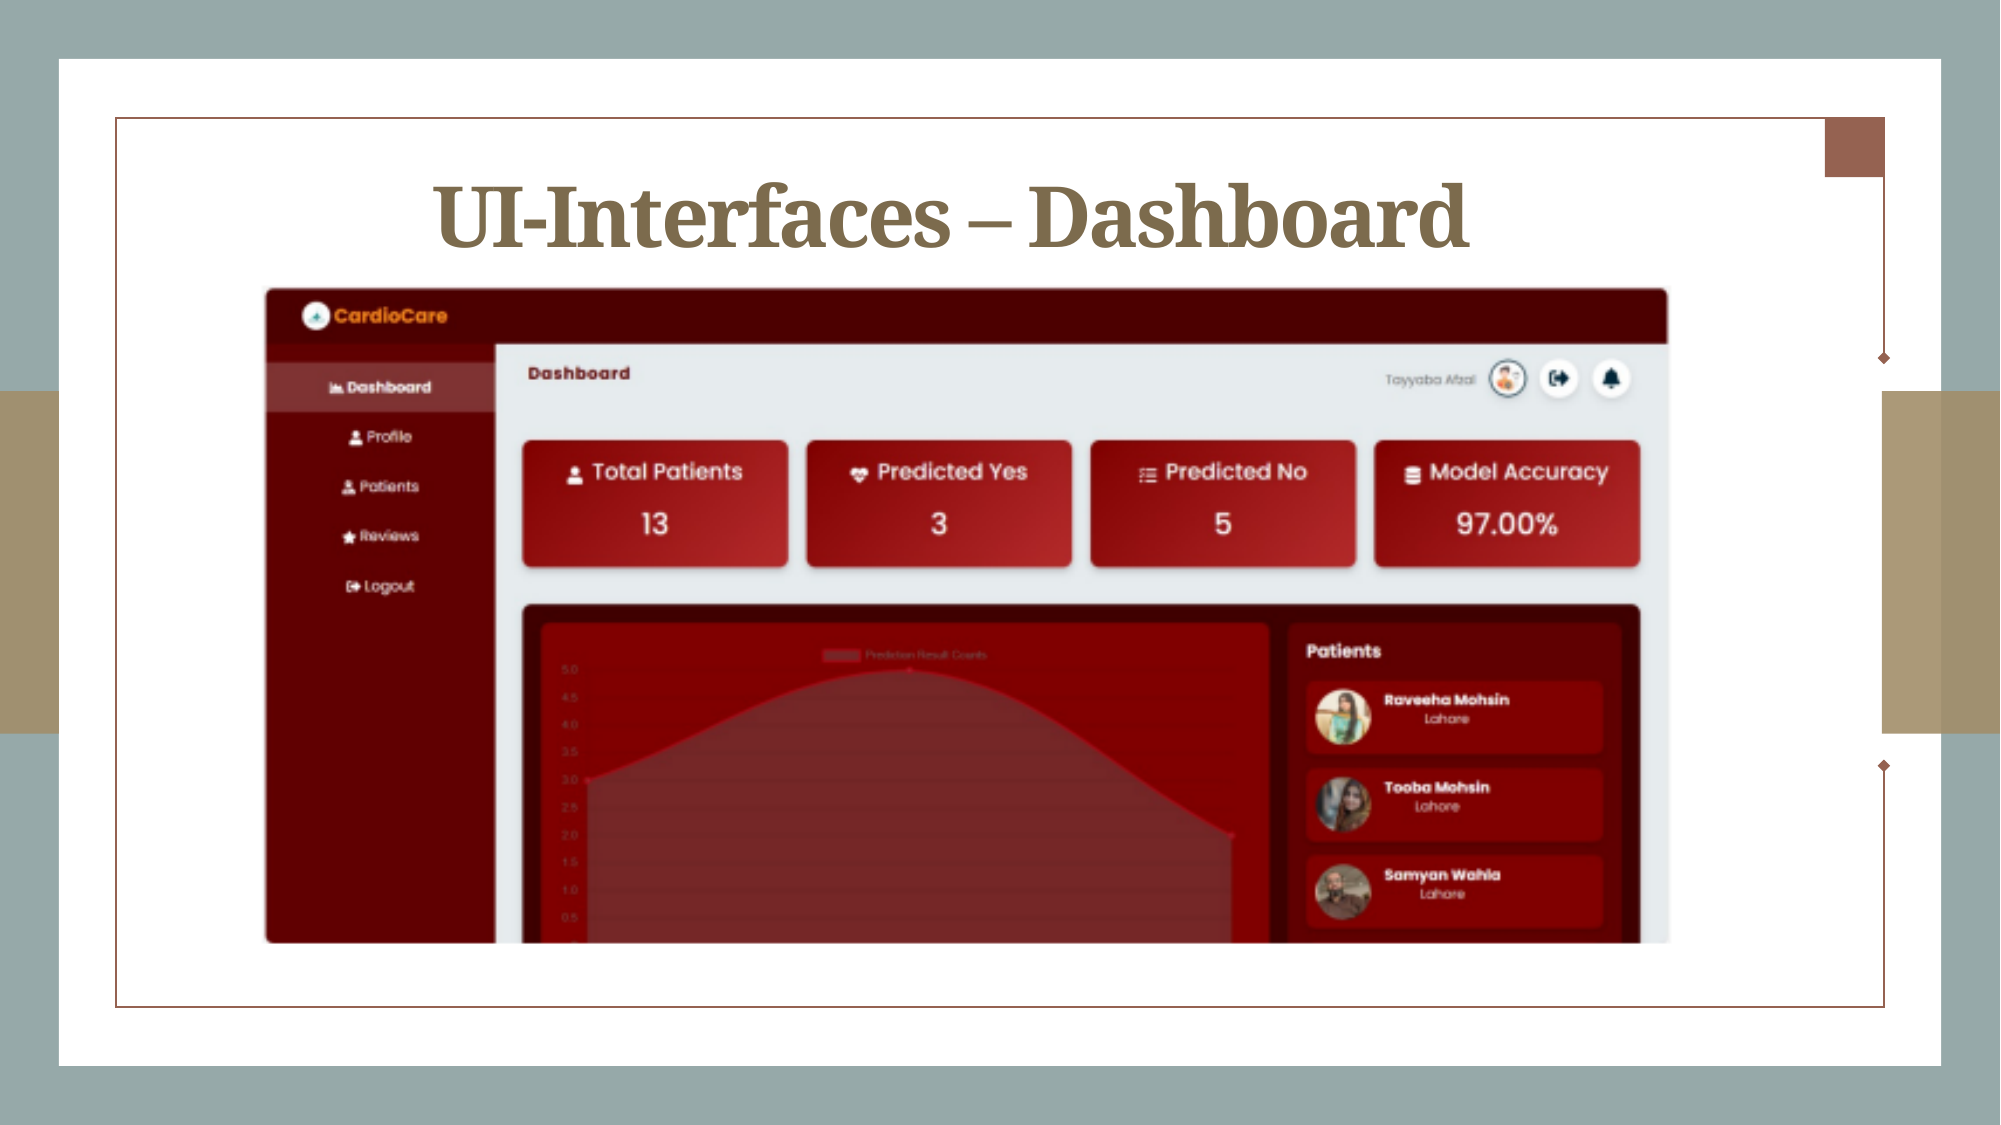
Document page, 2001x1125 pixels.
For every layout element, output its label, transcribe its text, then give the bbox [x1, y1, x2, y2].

title UI-Interfaces – Dashboard [400, 146, 1503, 274]
picture [258, 284, 1674, 951]
